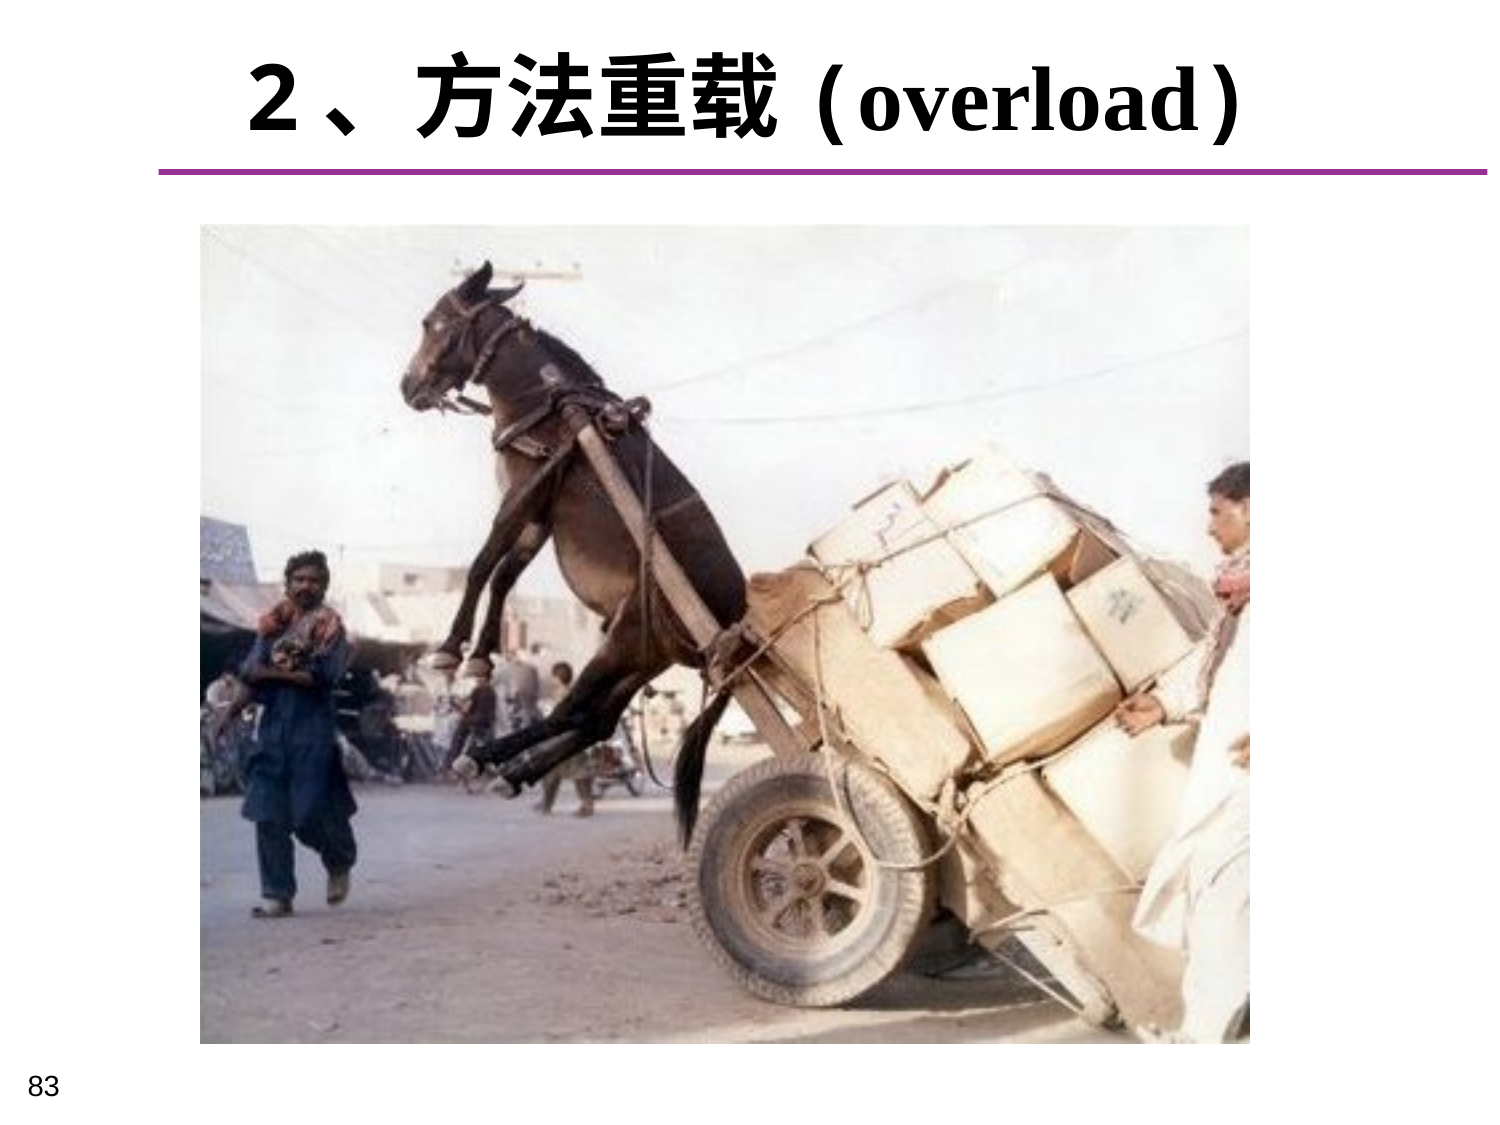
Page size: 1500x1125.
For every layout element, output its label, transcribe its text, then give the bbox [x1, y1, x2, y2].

title 2、方法重载(overload) [24, 37, 1476, 151]
footer 83 [12, 1059, 176, 1125]
picture [199, 224, 1500, 1103]
